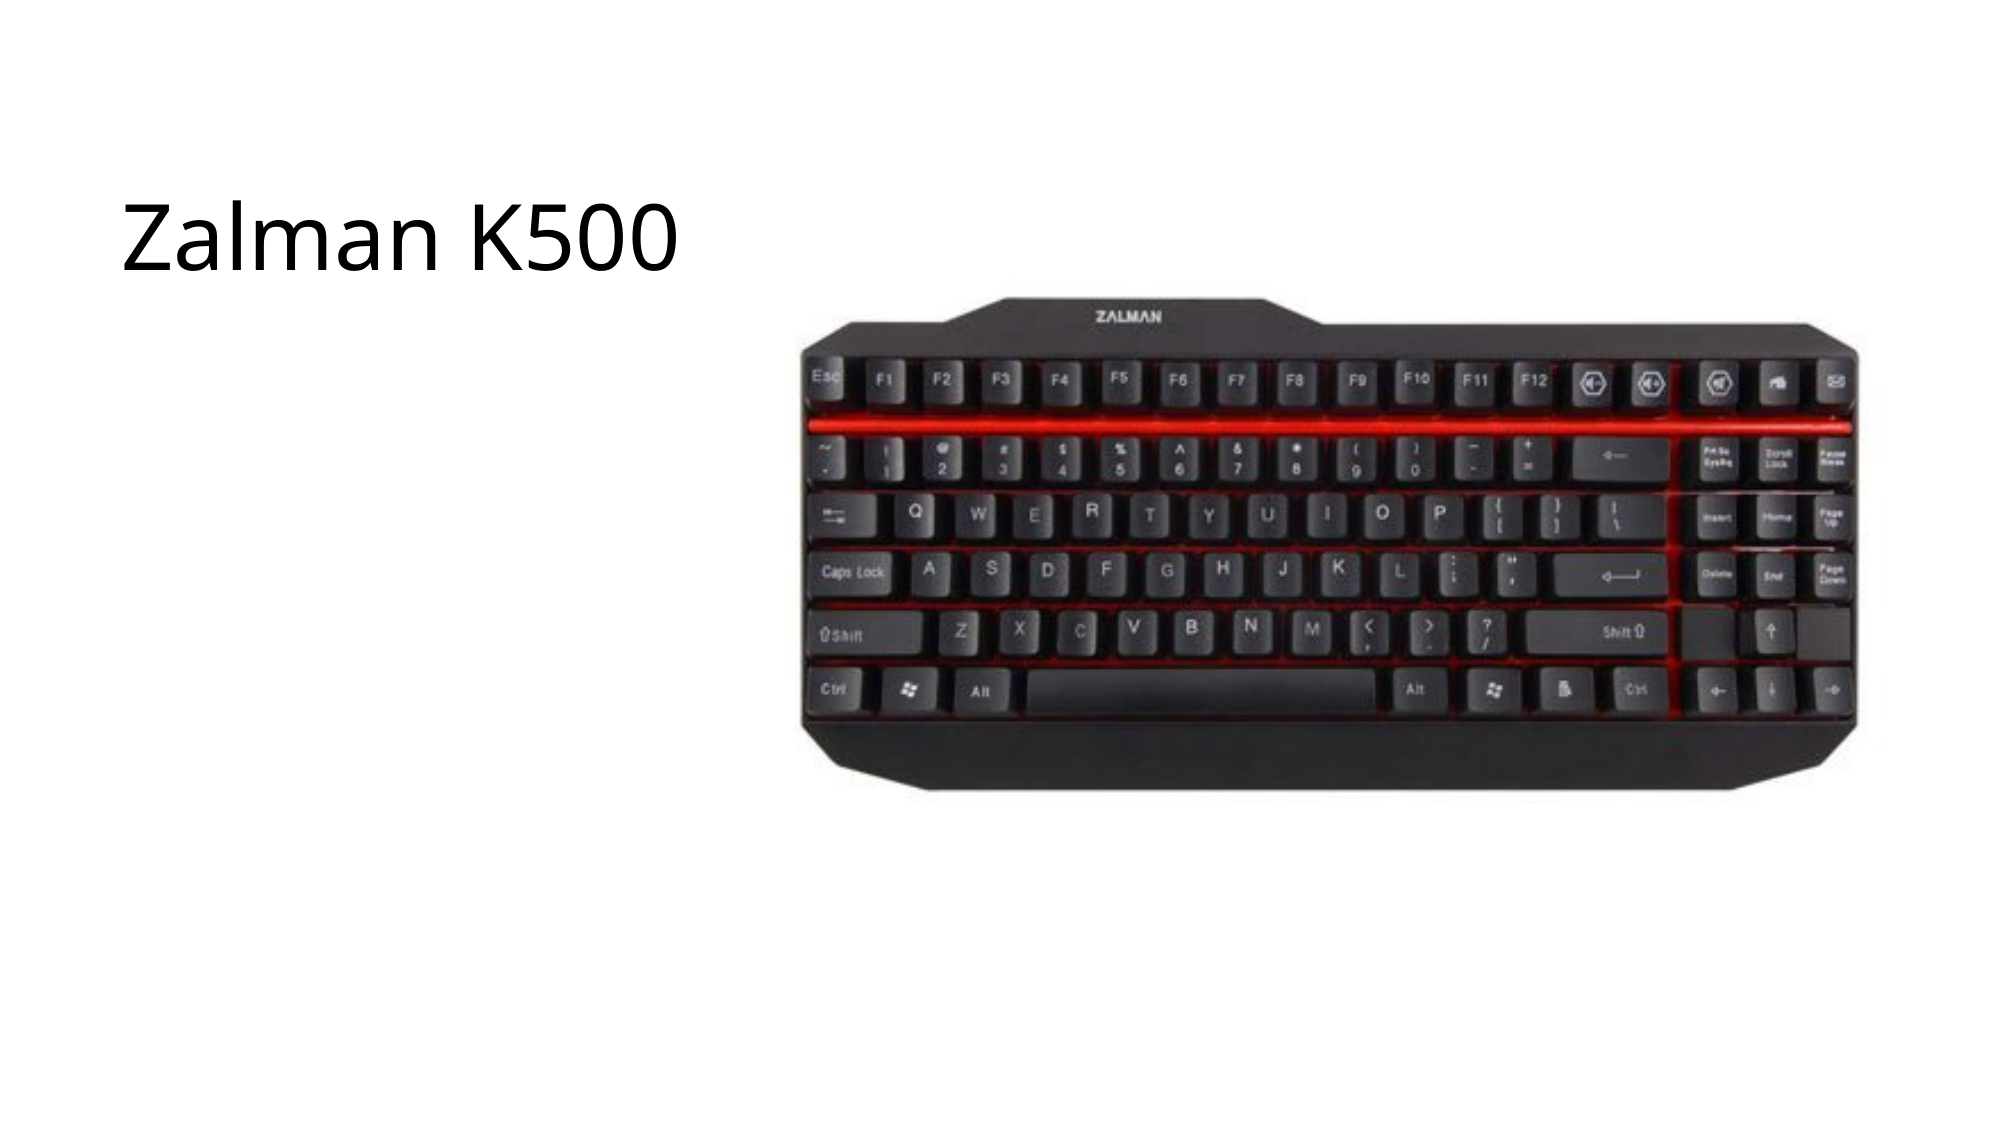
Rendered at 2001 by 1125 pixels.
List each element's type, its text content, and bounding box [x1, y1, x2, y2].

title Zalman K500 [106, 103, 708, 379]
picture [760, 104, 1896, 1020]
